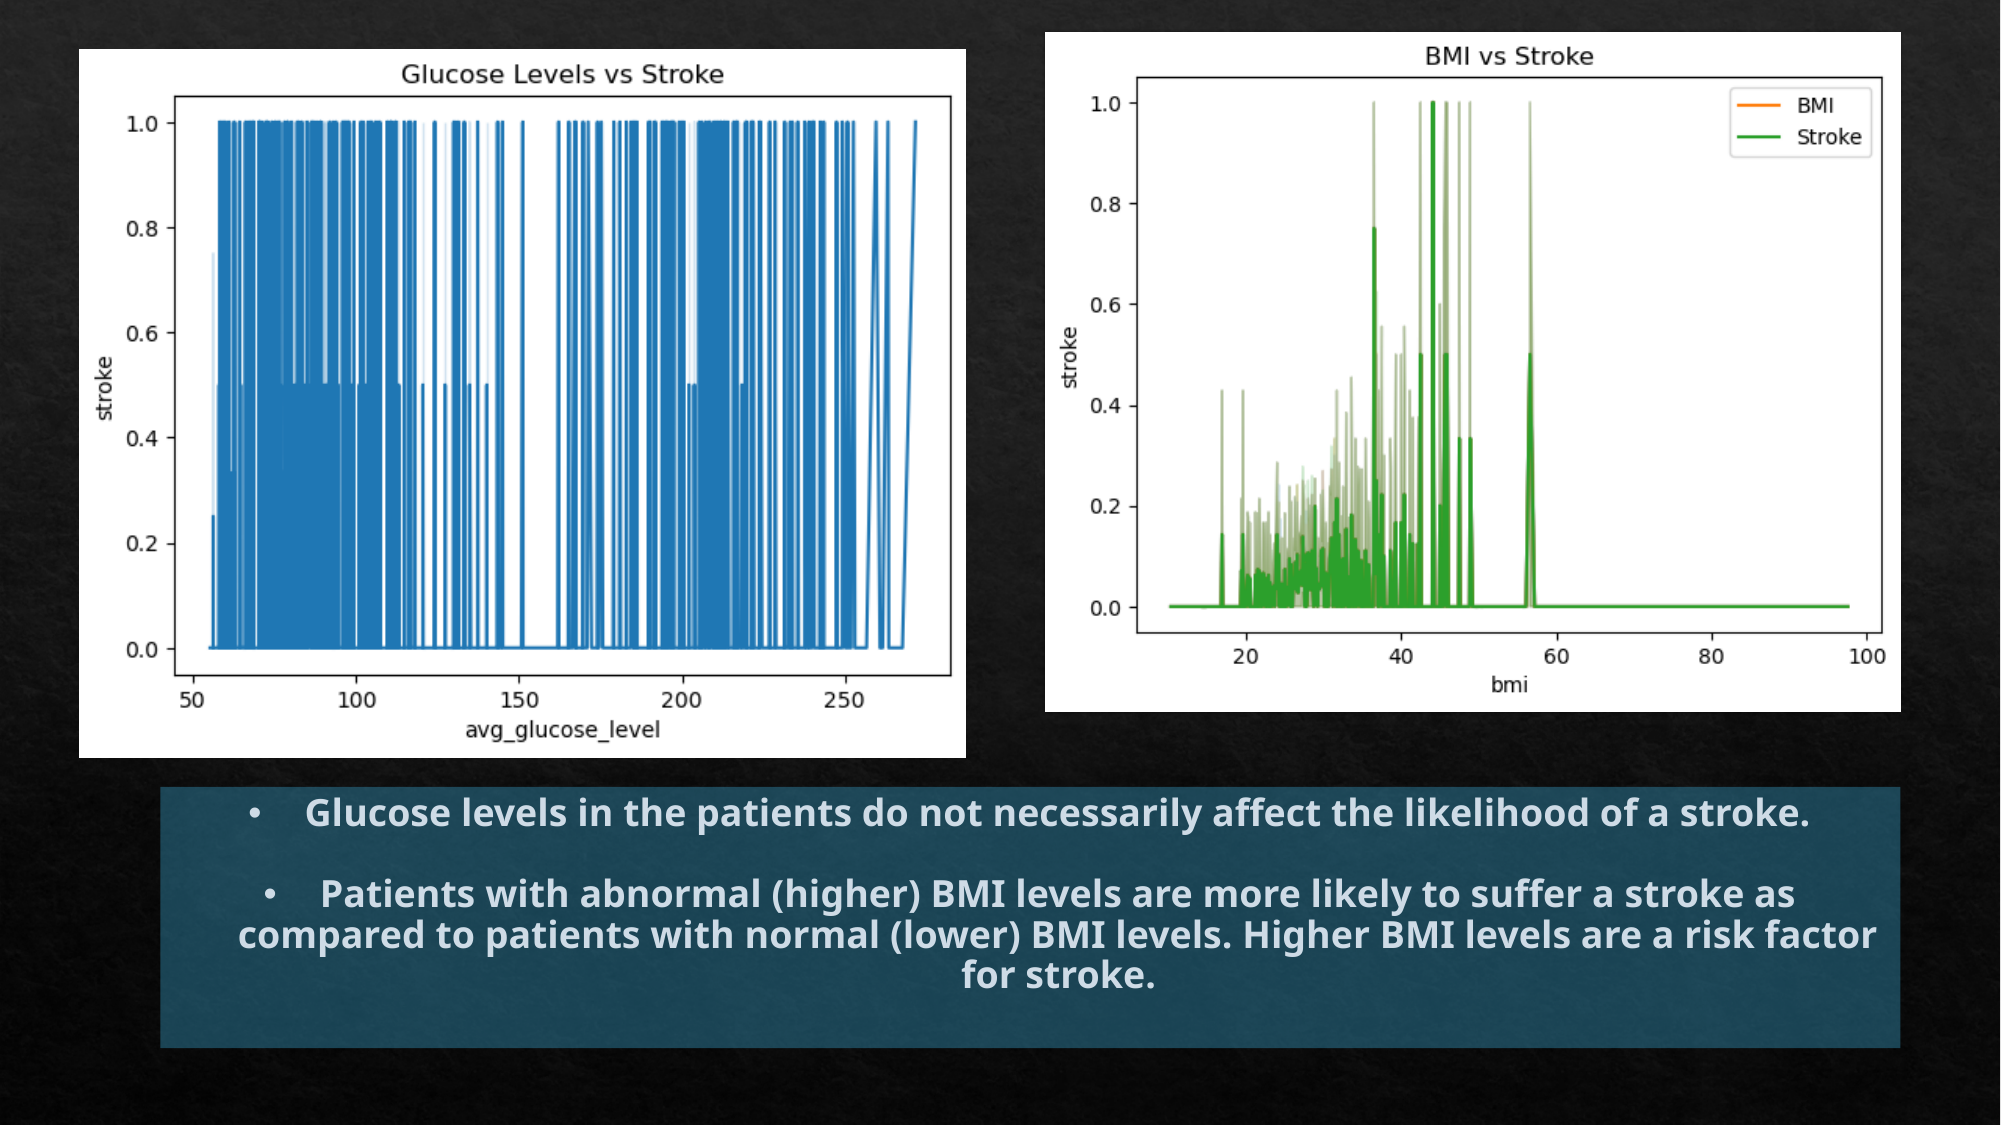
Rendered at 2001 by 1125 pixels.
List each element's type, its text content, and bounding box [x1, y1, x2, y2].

text_box Glucose levels in the patients do not necessarily affect the likelihood of a stroke. Patients with abnormal (higher) BMI levels are more likely to suffer a stroke as compared to patients with normal (lower) BMI levels. Higher BMI levels are a risk factor for stroke. [160, 786, 1901, 1049]
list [1045, 32, 1901, 713]
picture [79, 49, 966, 758]
